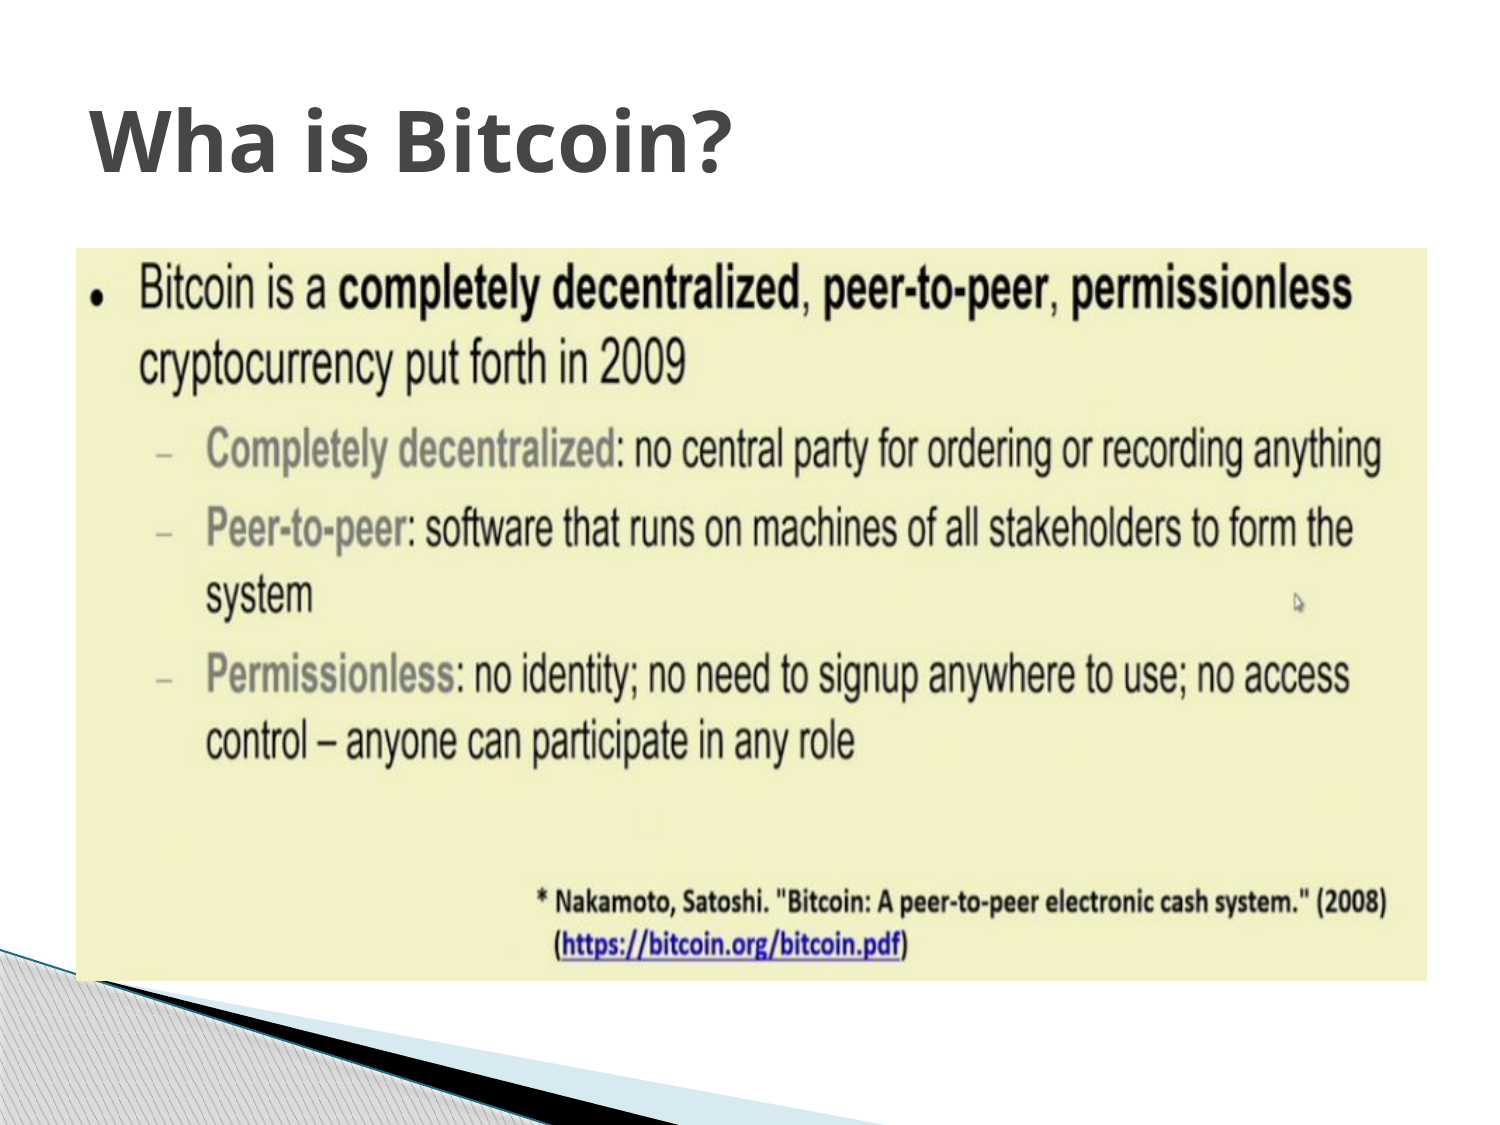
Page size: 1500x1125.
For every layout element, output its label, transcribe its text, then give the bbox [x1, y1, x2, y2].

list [75, 248, 1427, 981]
title Wha is Bitcoin? [75, 45, 1425, 233]
